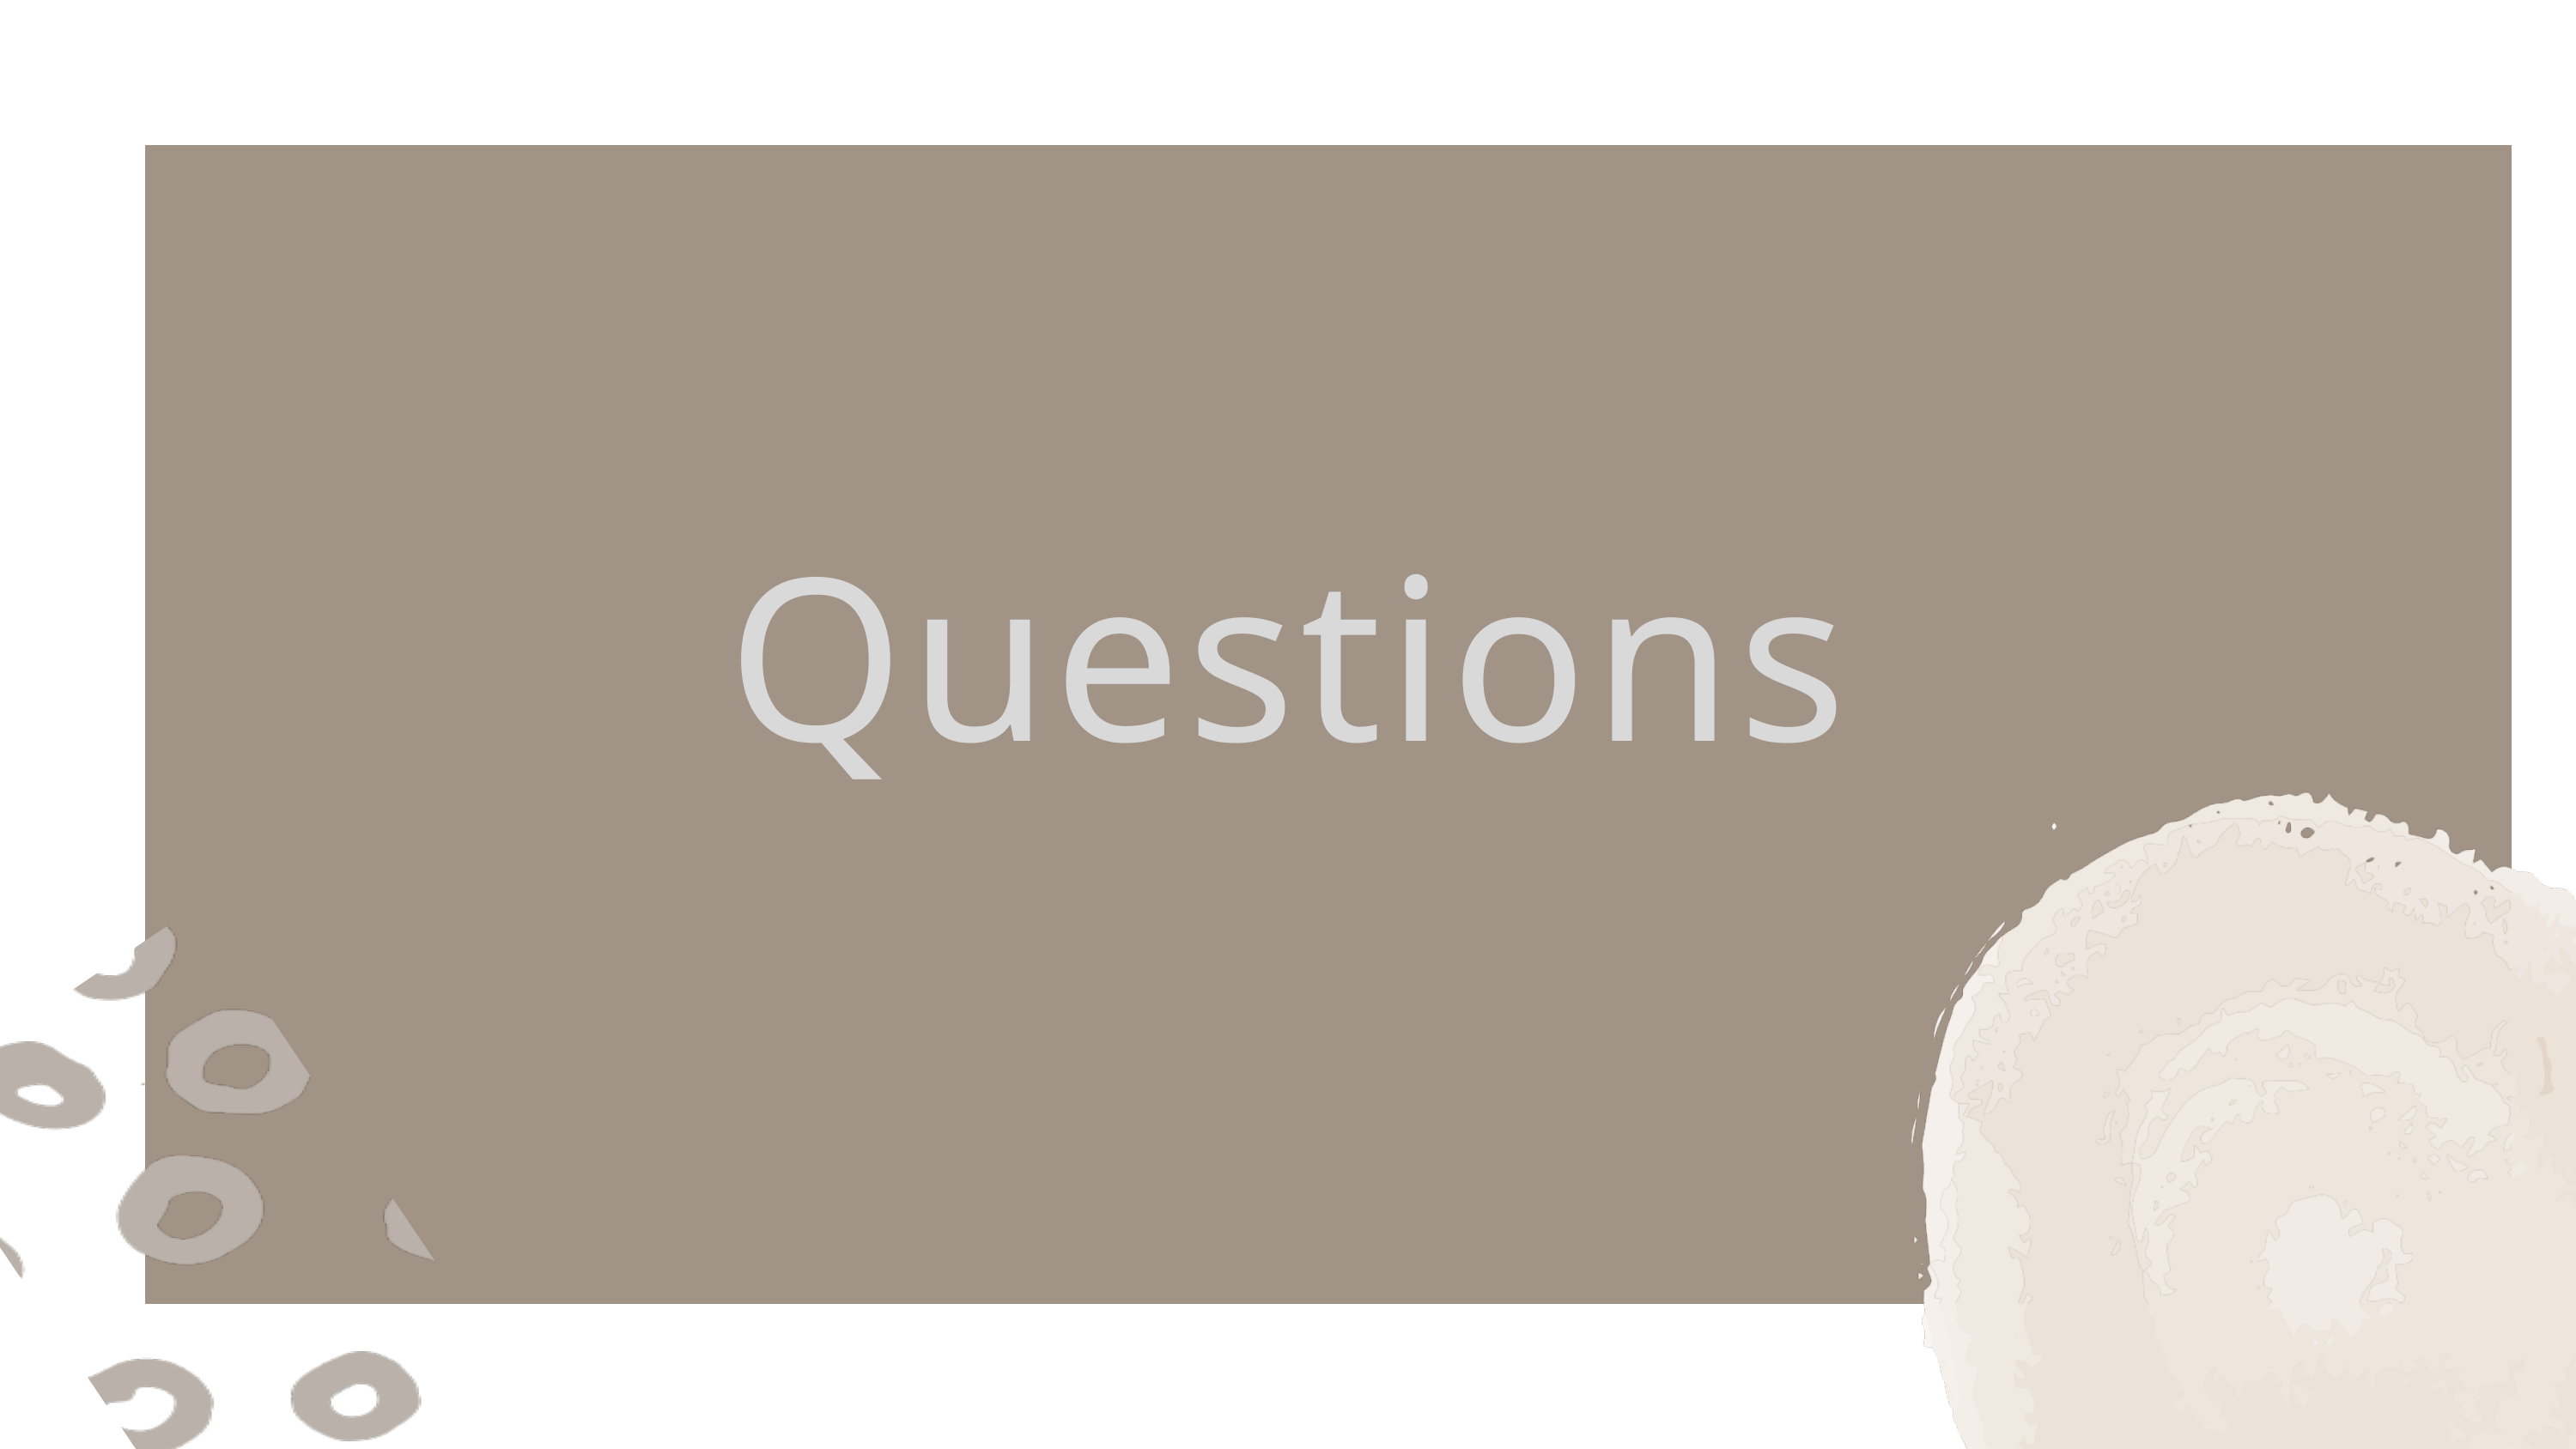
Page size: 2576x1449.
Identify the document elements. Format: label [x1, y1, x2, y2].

text_box [0, 945, 520, 1449]
text_box [144, 144, 2512, 1304]
text_box [1910, 789, 2576, 1449]
